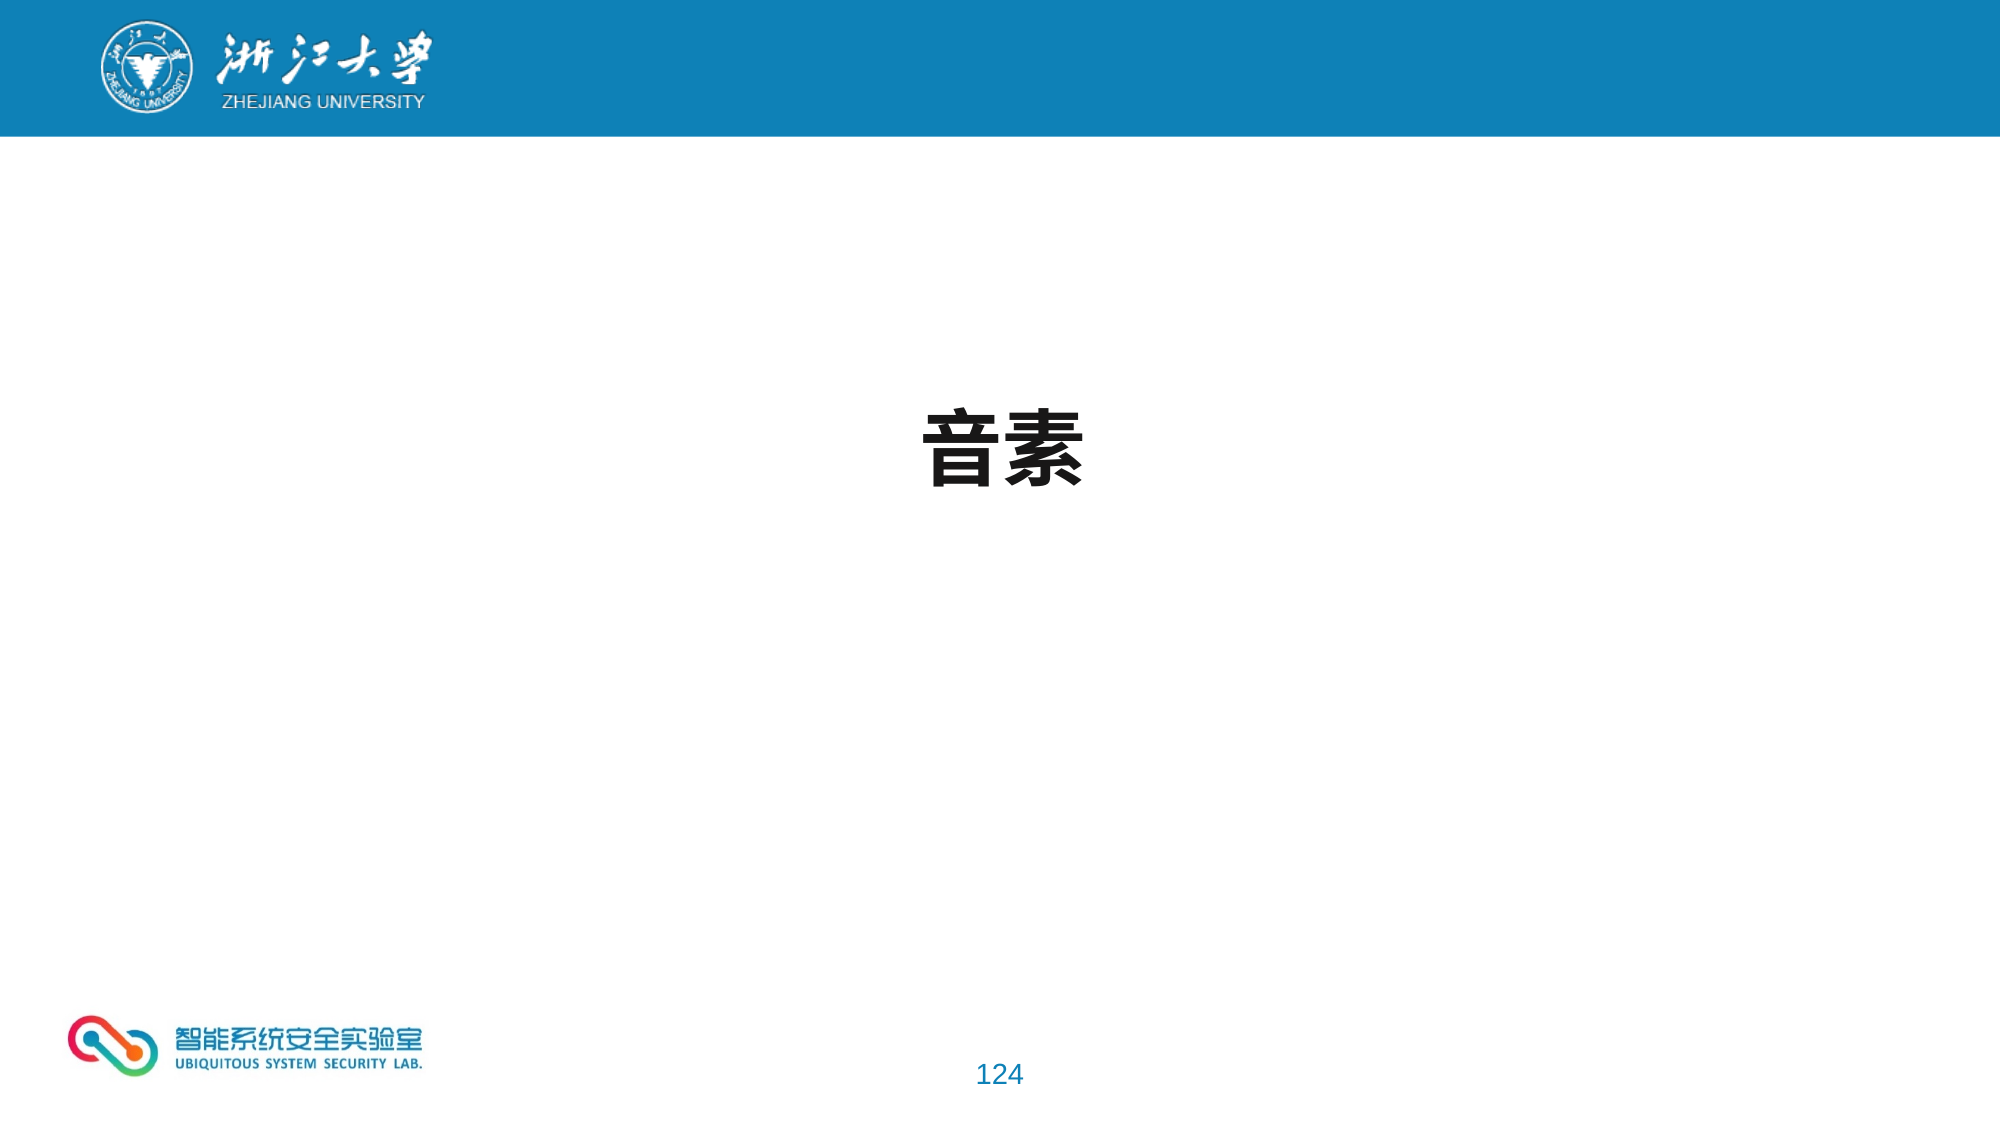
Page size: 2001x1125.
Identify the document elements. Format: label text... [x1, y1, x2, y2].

picture [216, 32, 274, 84]
picture [368, 66, 380, 77]
picture [391, 30, 432, 84]
picture [281, 33, 307, 84]
text_box 音素 [186, 389, 1819, 504]
picture [50, 997, 447, 1093]
picture [312, 40, 330, 66]
picture [317, 95, 425, 108]
picture [338, 33, 377, 74]
picture [102, 21, 193, 114]
picture [222, 95, 312, 108]
